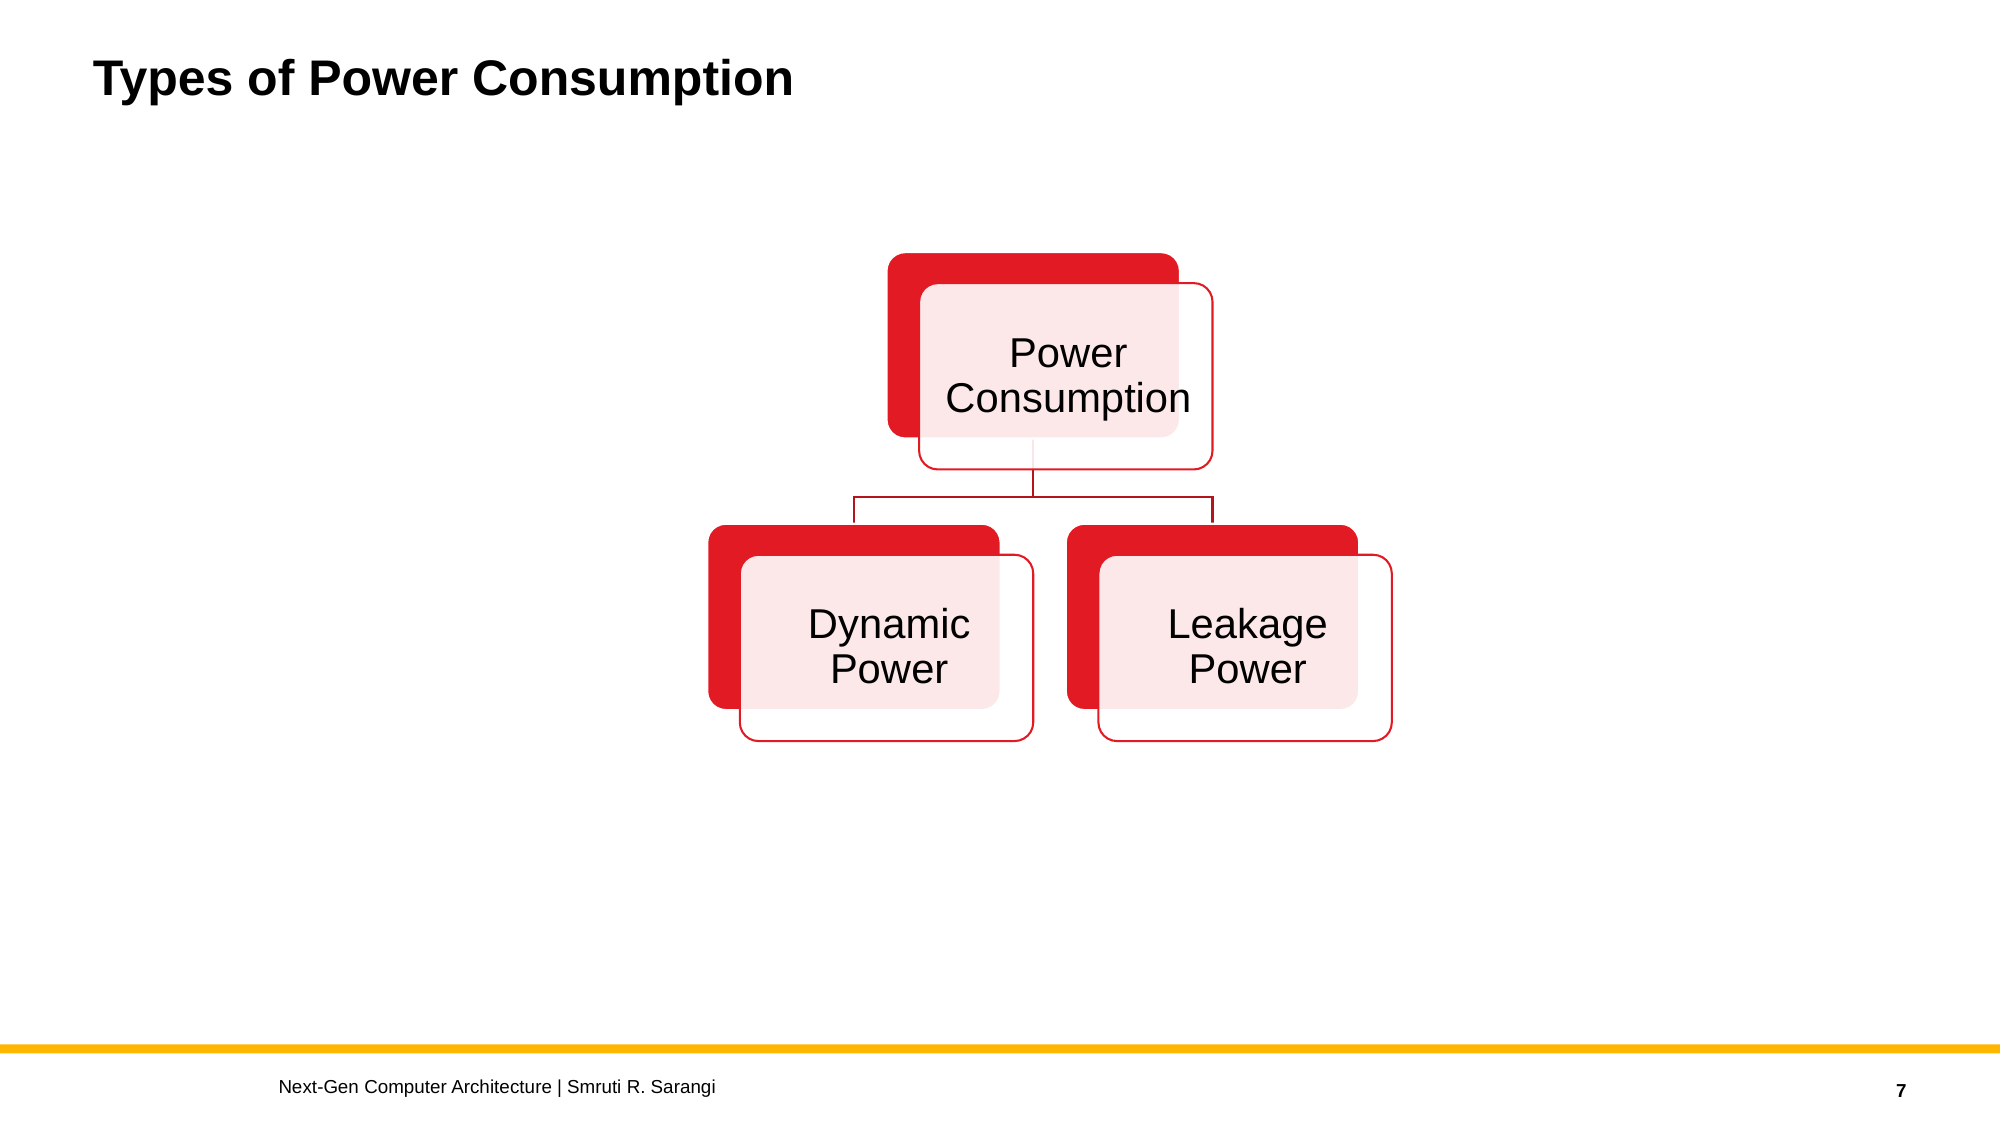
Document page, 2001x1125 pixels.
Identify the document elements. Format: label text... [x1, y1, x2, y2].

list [517, 251, 1582, 742]
title Types of Power Consumption [78, 45, 1578, 180]
footer Next-Gen Computer Architecture | Smruti R. Sarangi [263, 1067, 1464, 1105]
slide_number 7 [1711, 1071, 1922, 1109]
